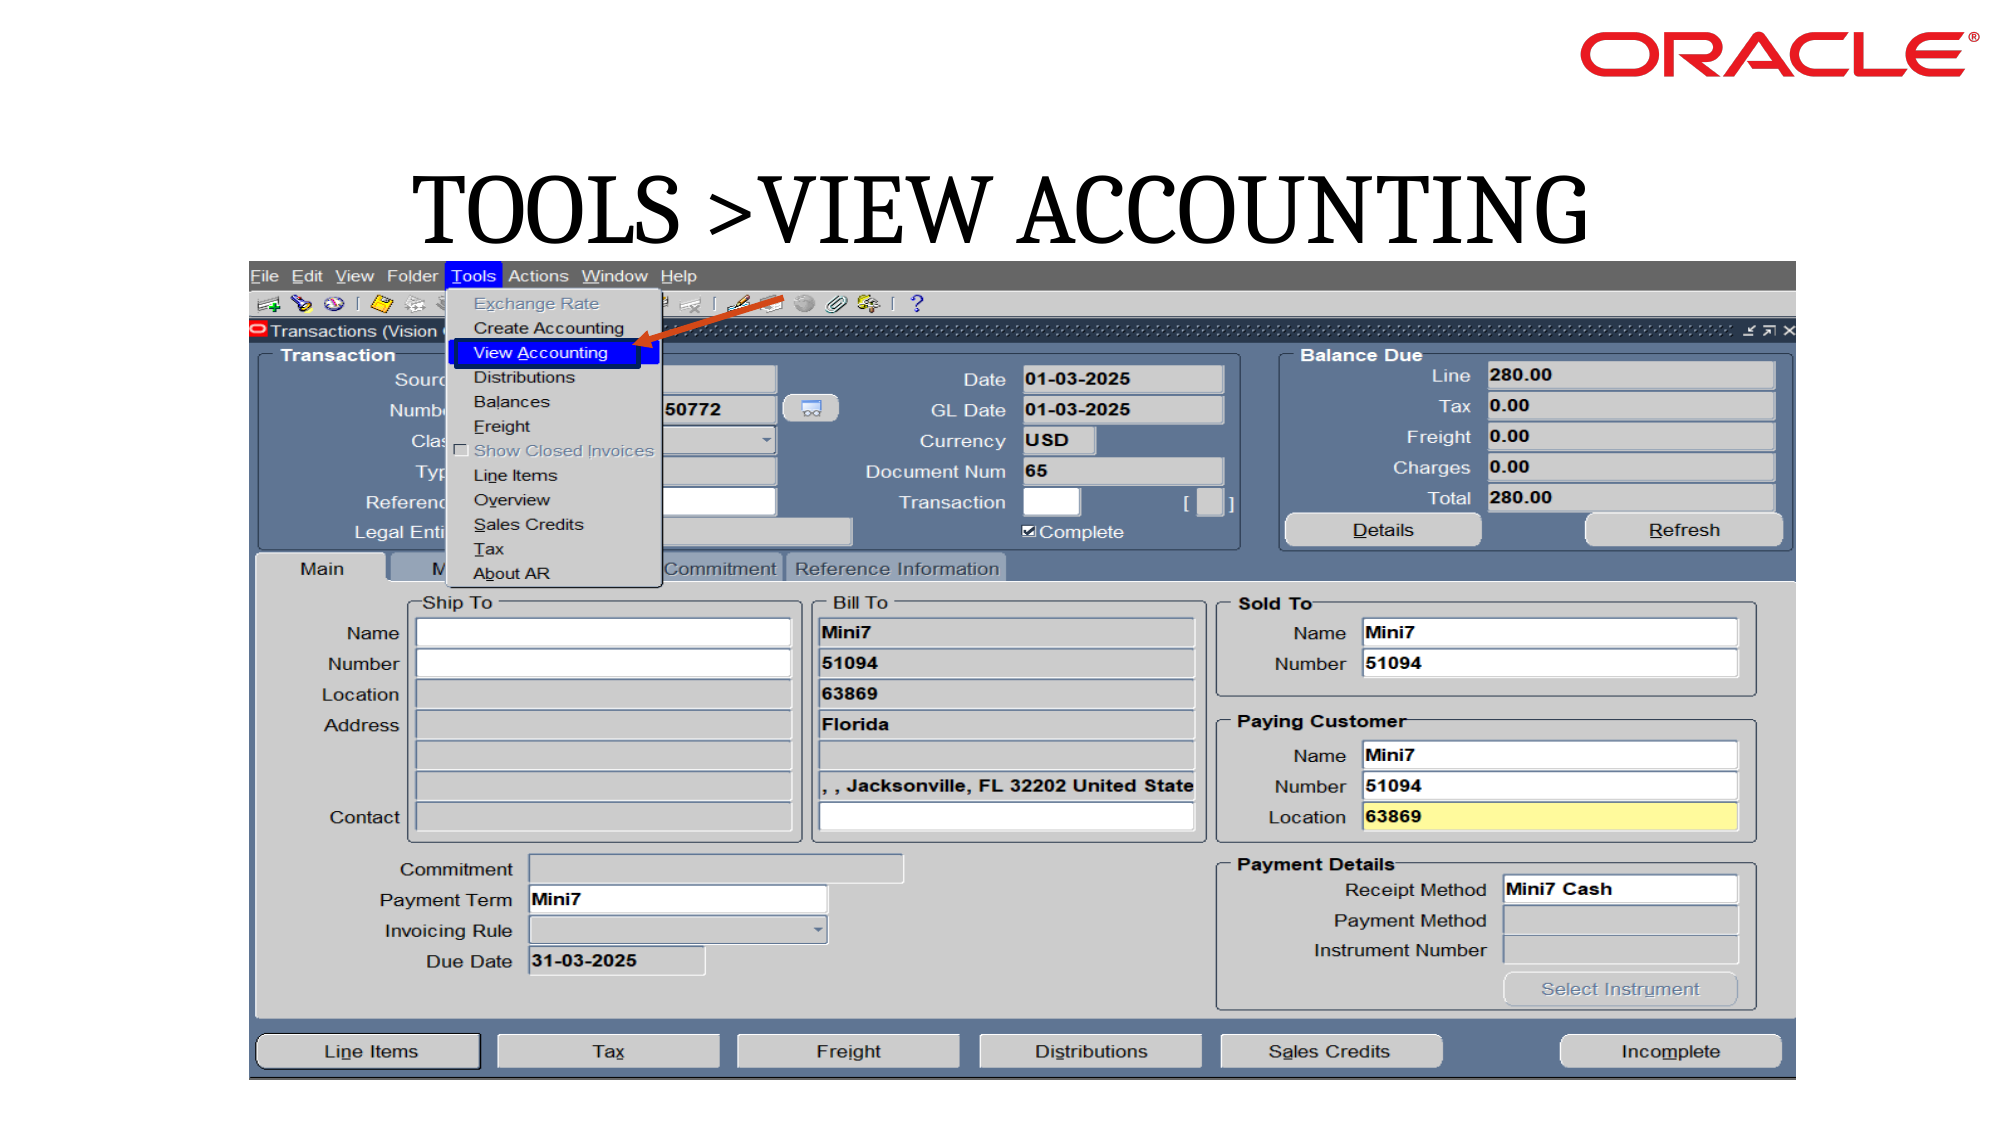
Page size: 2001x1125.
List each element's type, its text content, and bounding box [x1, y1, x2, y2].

title TOOLS >View accounting [175, 79, 1826, 344]
picture [249, 261, 1796, 1080]
picture [1558, 3, 2001, 105]
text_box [635, 301, 781, 342]
